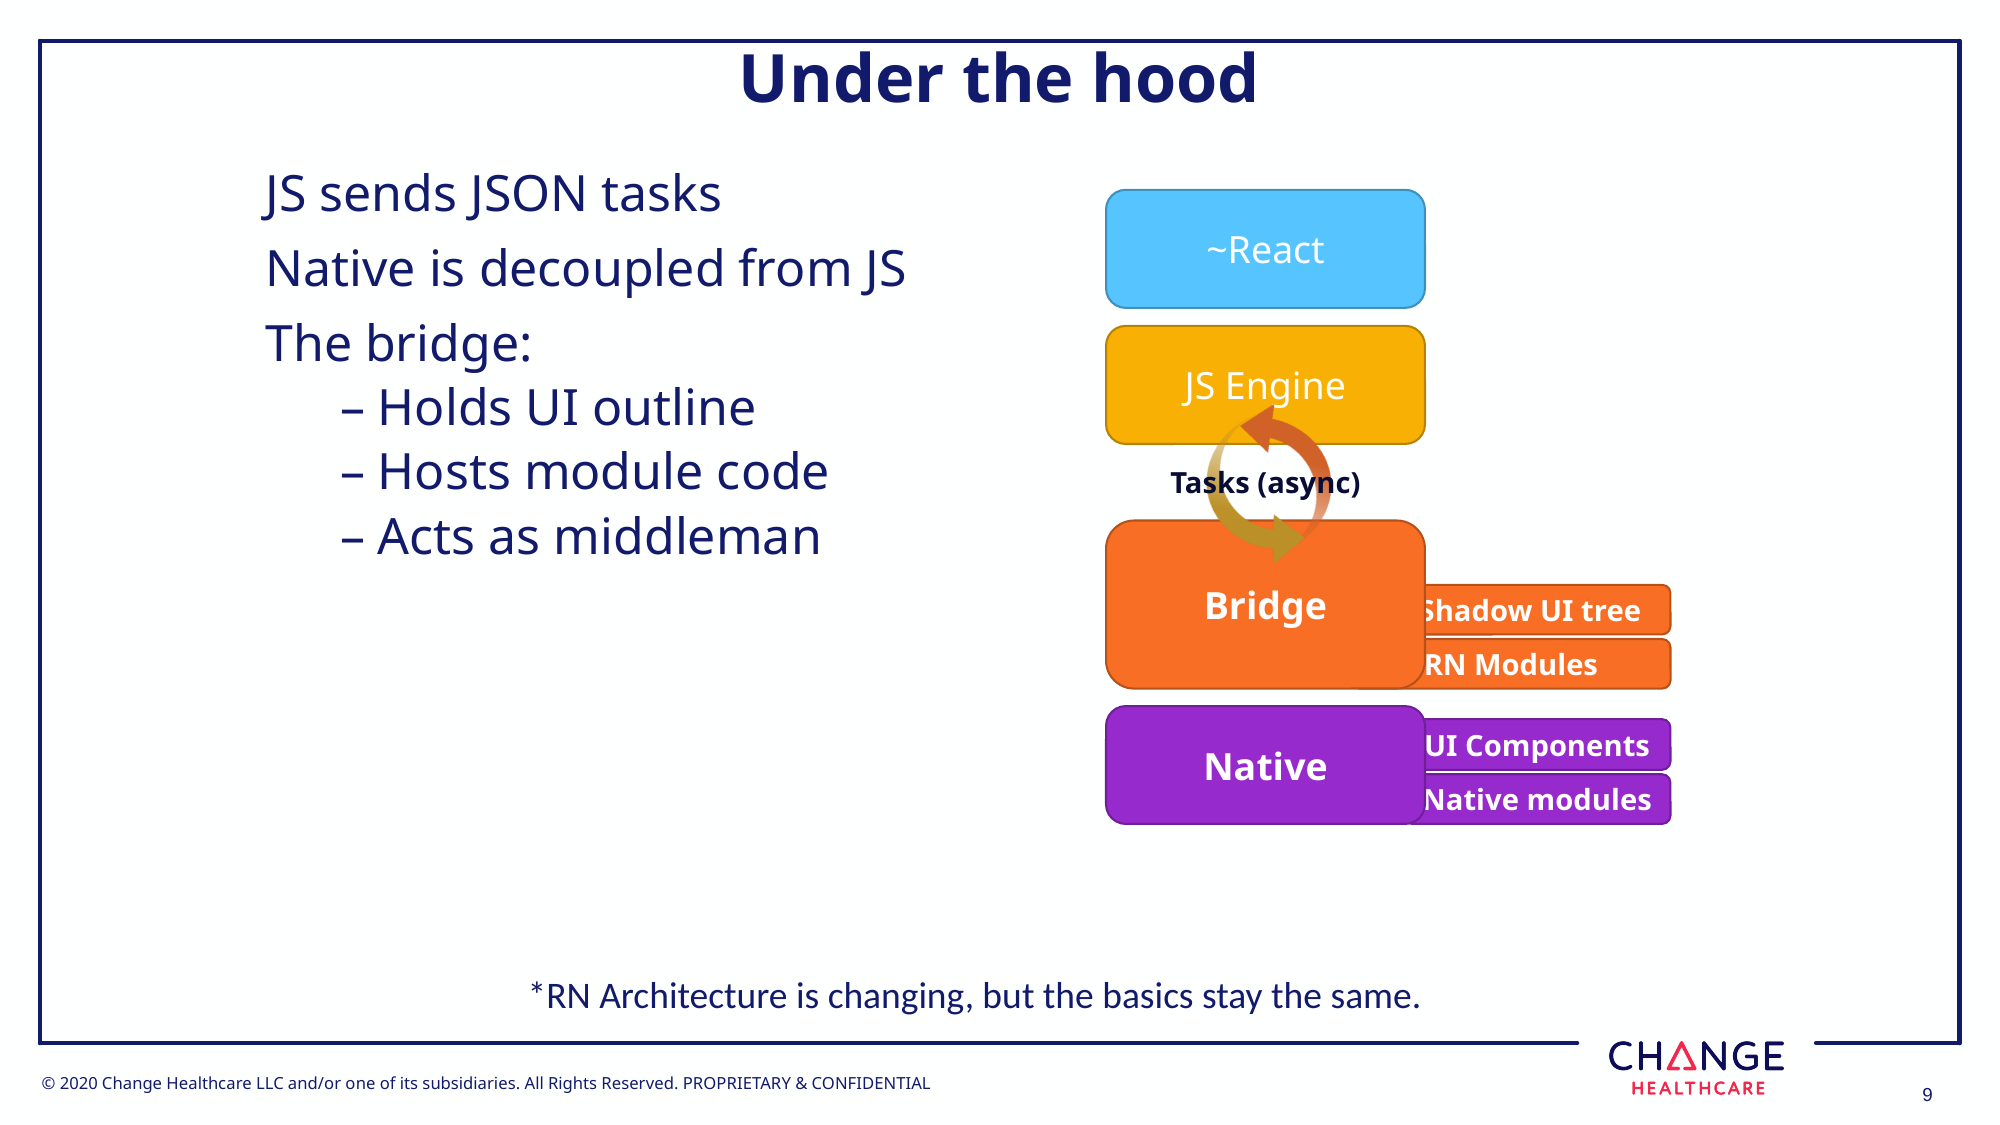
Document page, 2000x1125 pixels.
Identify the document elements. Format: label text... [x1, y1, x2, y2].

title Under the hood [7, 23, 1992, 138]
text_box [1105, 189, 1671, 824]
list JS sends JSON tasks Native is decoupled from JS The bridge: Holds UI outline Hosts module code Acts as middleman [250, 160, 1154, 684]
picture [1609, 1041, 1784, 1095]
text_box *RN Architecture is changing, but the basics stay the same. [474, 964, 1438, 1024]
